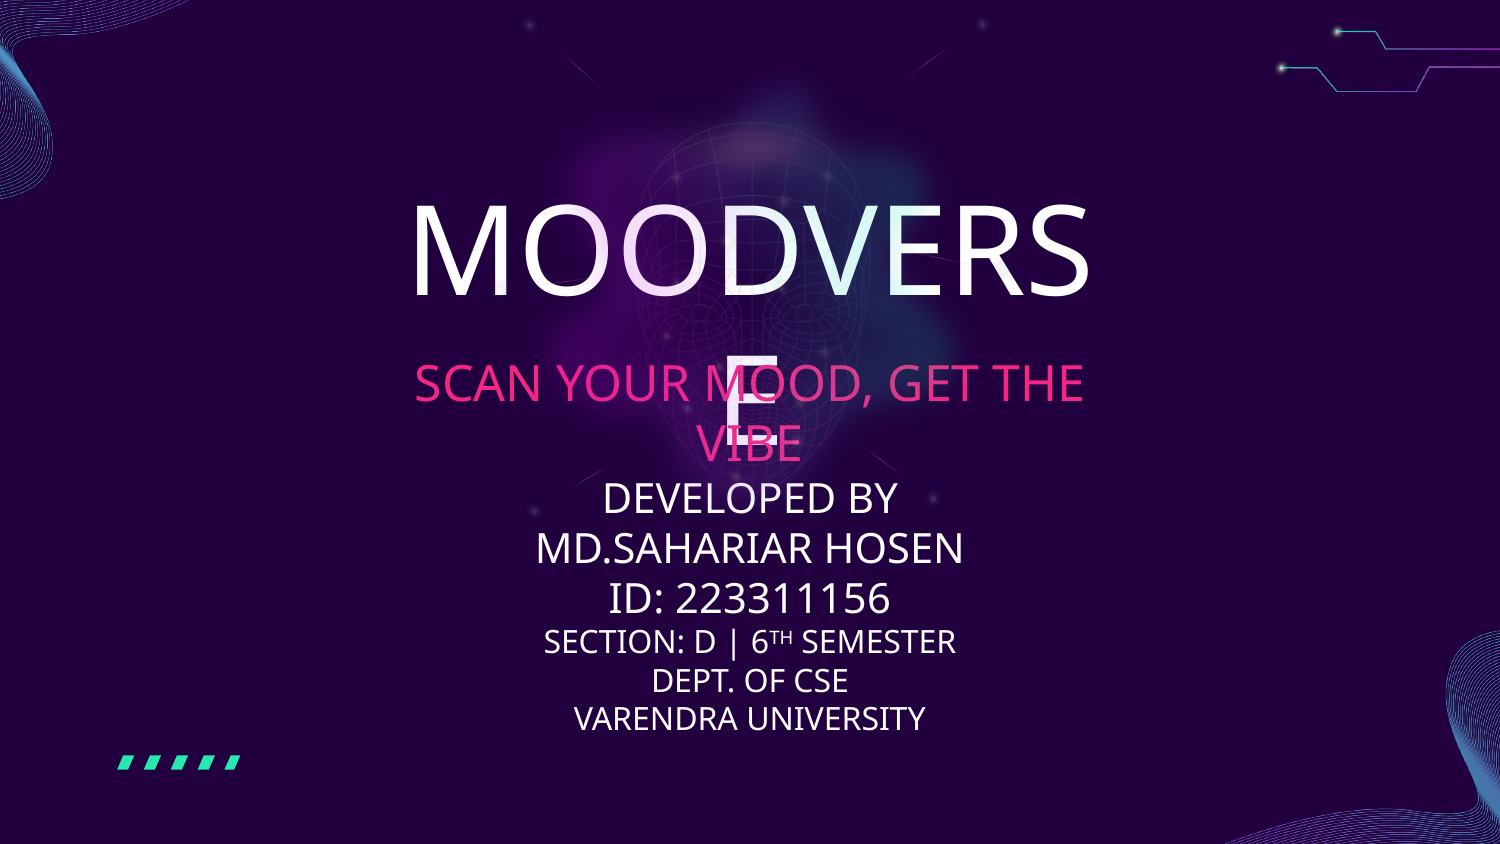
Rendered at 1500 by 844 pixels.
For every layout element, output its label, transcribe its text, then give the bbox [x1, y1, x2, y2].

picture [485, 0, 1014, 532]
picture [1146, 628, 1500, 844]
title MOODVERSE [370, 163, 480, 311]
picture [0, 0, 405, 202]
picture [1271, 20, 1500, 92]
subtitle SCAN YOUR MOOD, GET THE VIBE DEVELOPED BY MD.SAHARIAR HOSEN ID: 223311156 SECTION: D | 6TH SEMESTER DEPT. OF CSE VARENDRA UNIVERSITY [354, 344, 1146, 844]
title MOODVERSE [1019, 163, 1130, 311]
